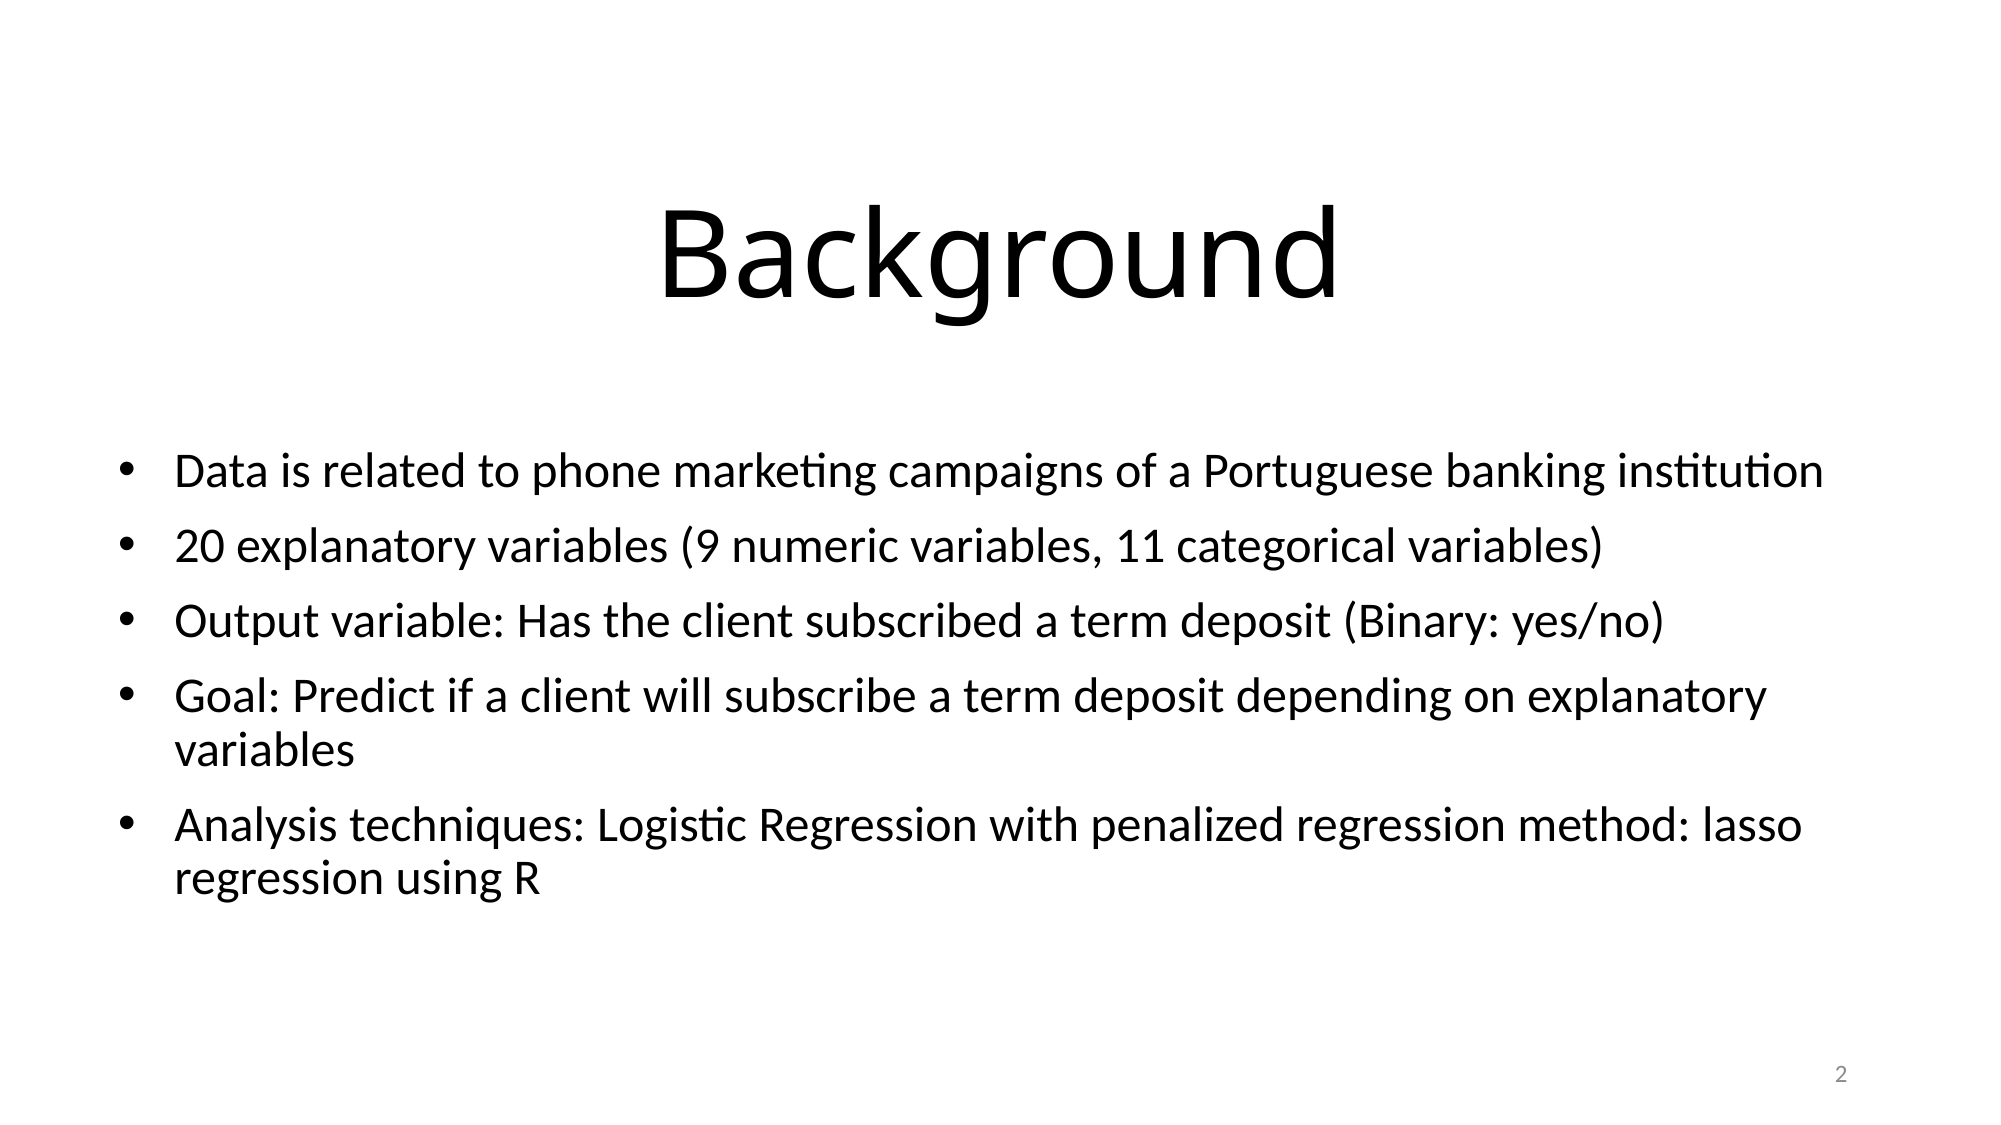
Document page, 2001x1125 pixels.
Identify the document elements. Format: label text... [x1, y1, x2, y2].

title Background [249, 184, 1750, 332]
subtitle Data is related to phone marketing campaigns of a Portuguese banking institution 20 explanatory variables (9 numeric variables, 11 categorical variables) Output variable: Has the client subscribed a term deposit (Binary: yes/no) Goal: Predict if a client will subscribe a term deposit depending on explanatory variables Analysis techniques: Logistic Regression with penalized regression method: lasso regression using R [103, 356, 1925, 1051]
slide_number 2 [1412, 1042, 1863, 1103]
